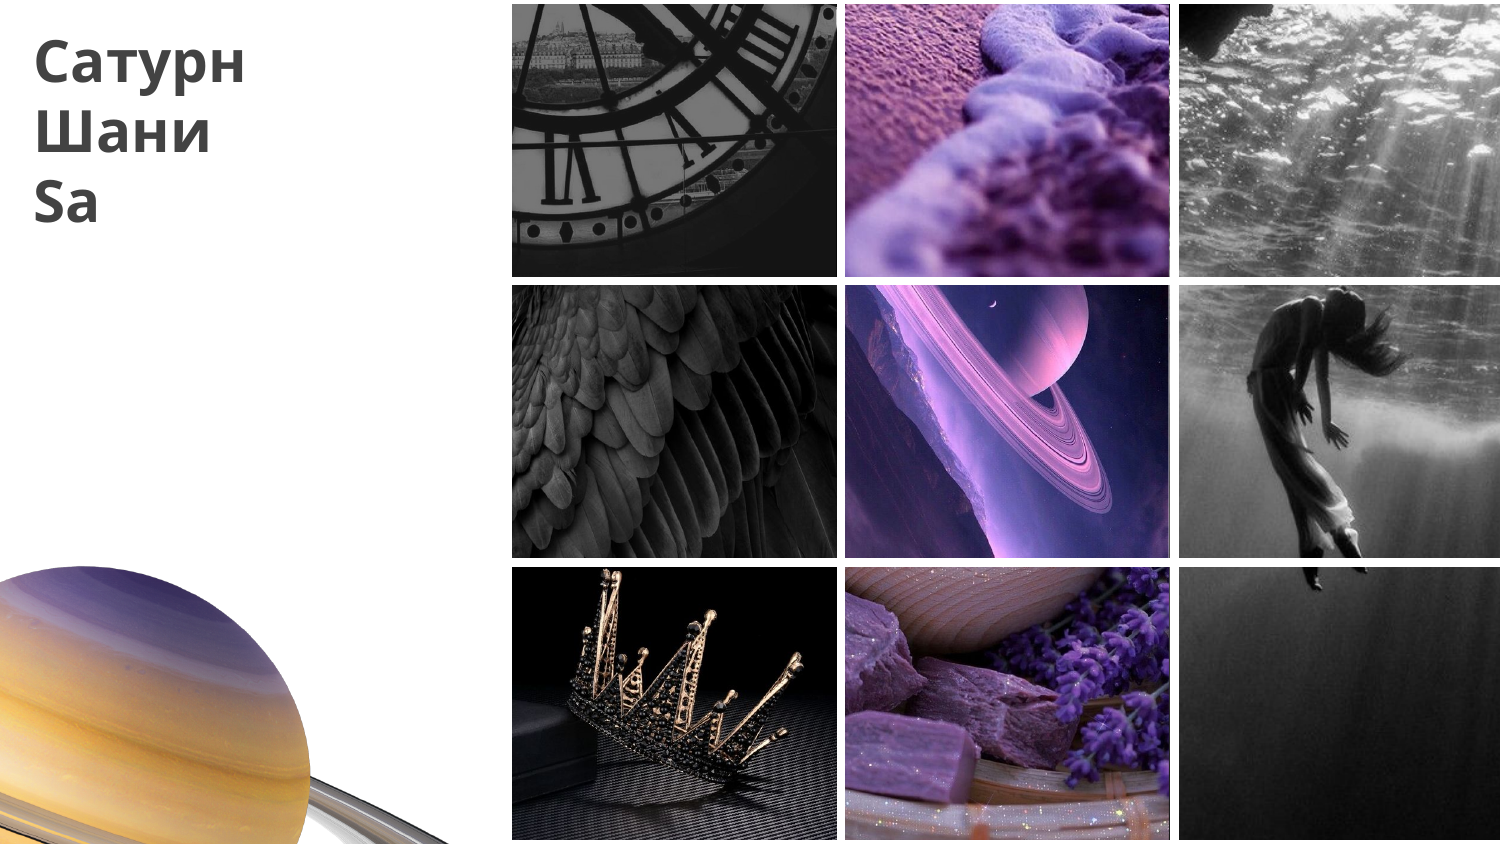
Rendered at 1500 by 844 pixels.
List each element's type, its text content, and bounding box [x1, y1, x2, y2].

text_box Сатурн Шани Sa [33, 24, 502, 448]
picture [0, 0, 1500, 844]
